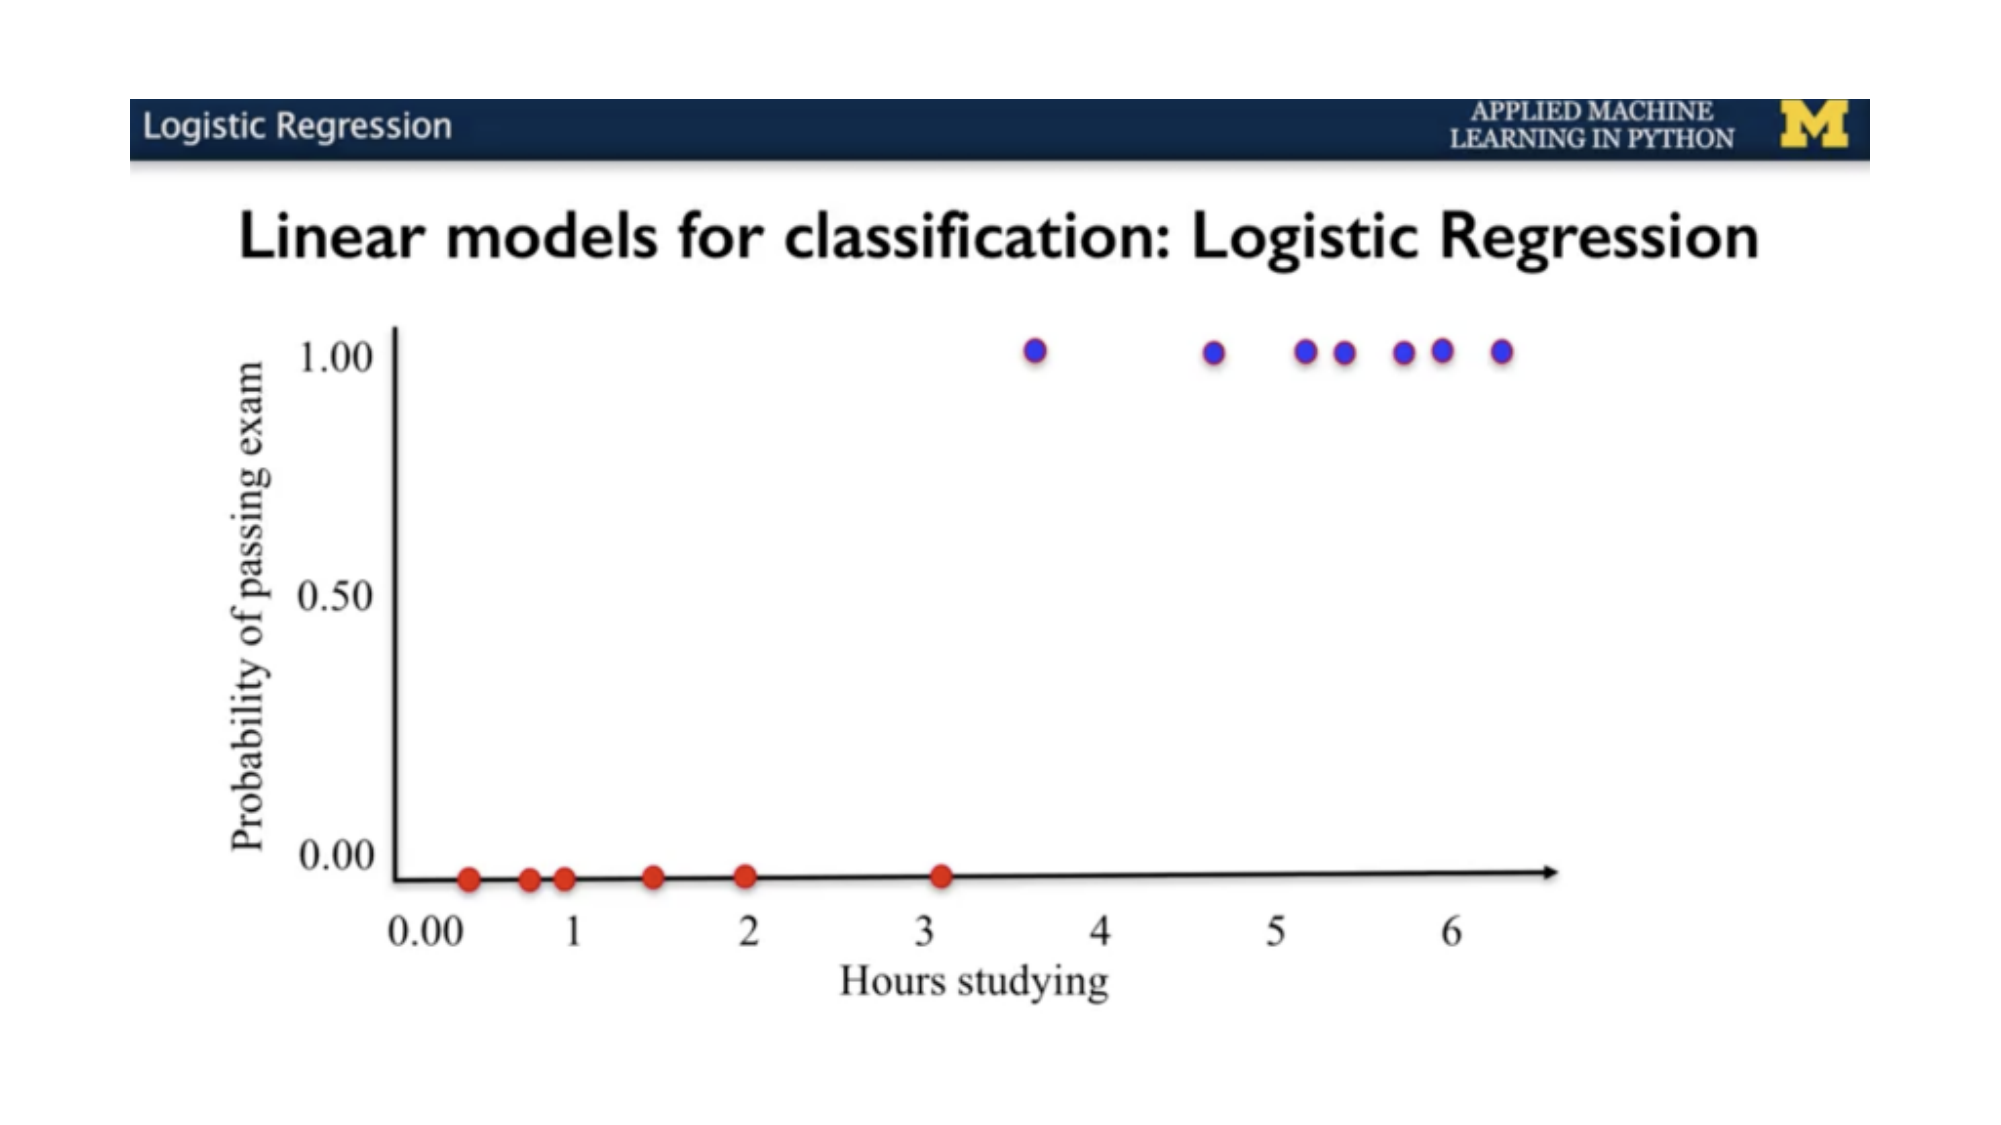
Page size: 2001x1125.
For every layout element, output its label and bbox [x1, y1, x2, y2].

picture [130, 99, 1870, 1025]
